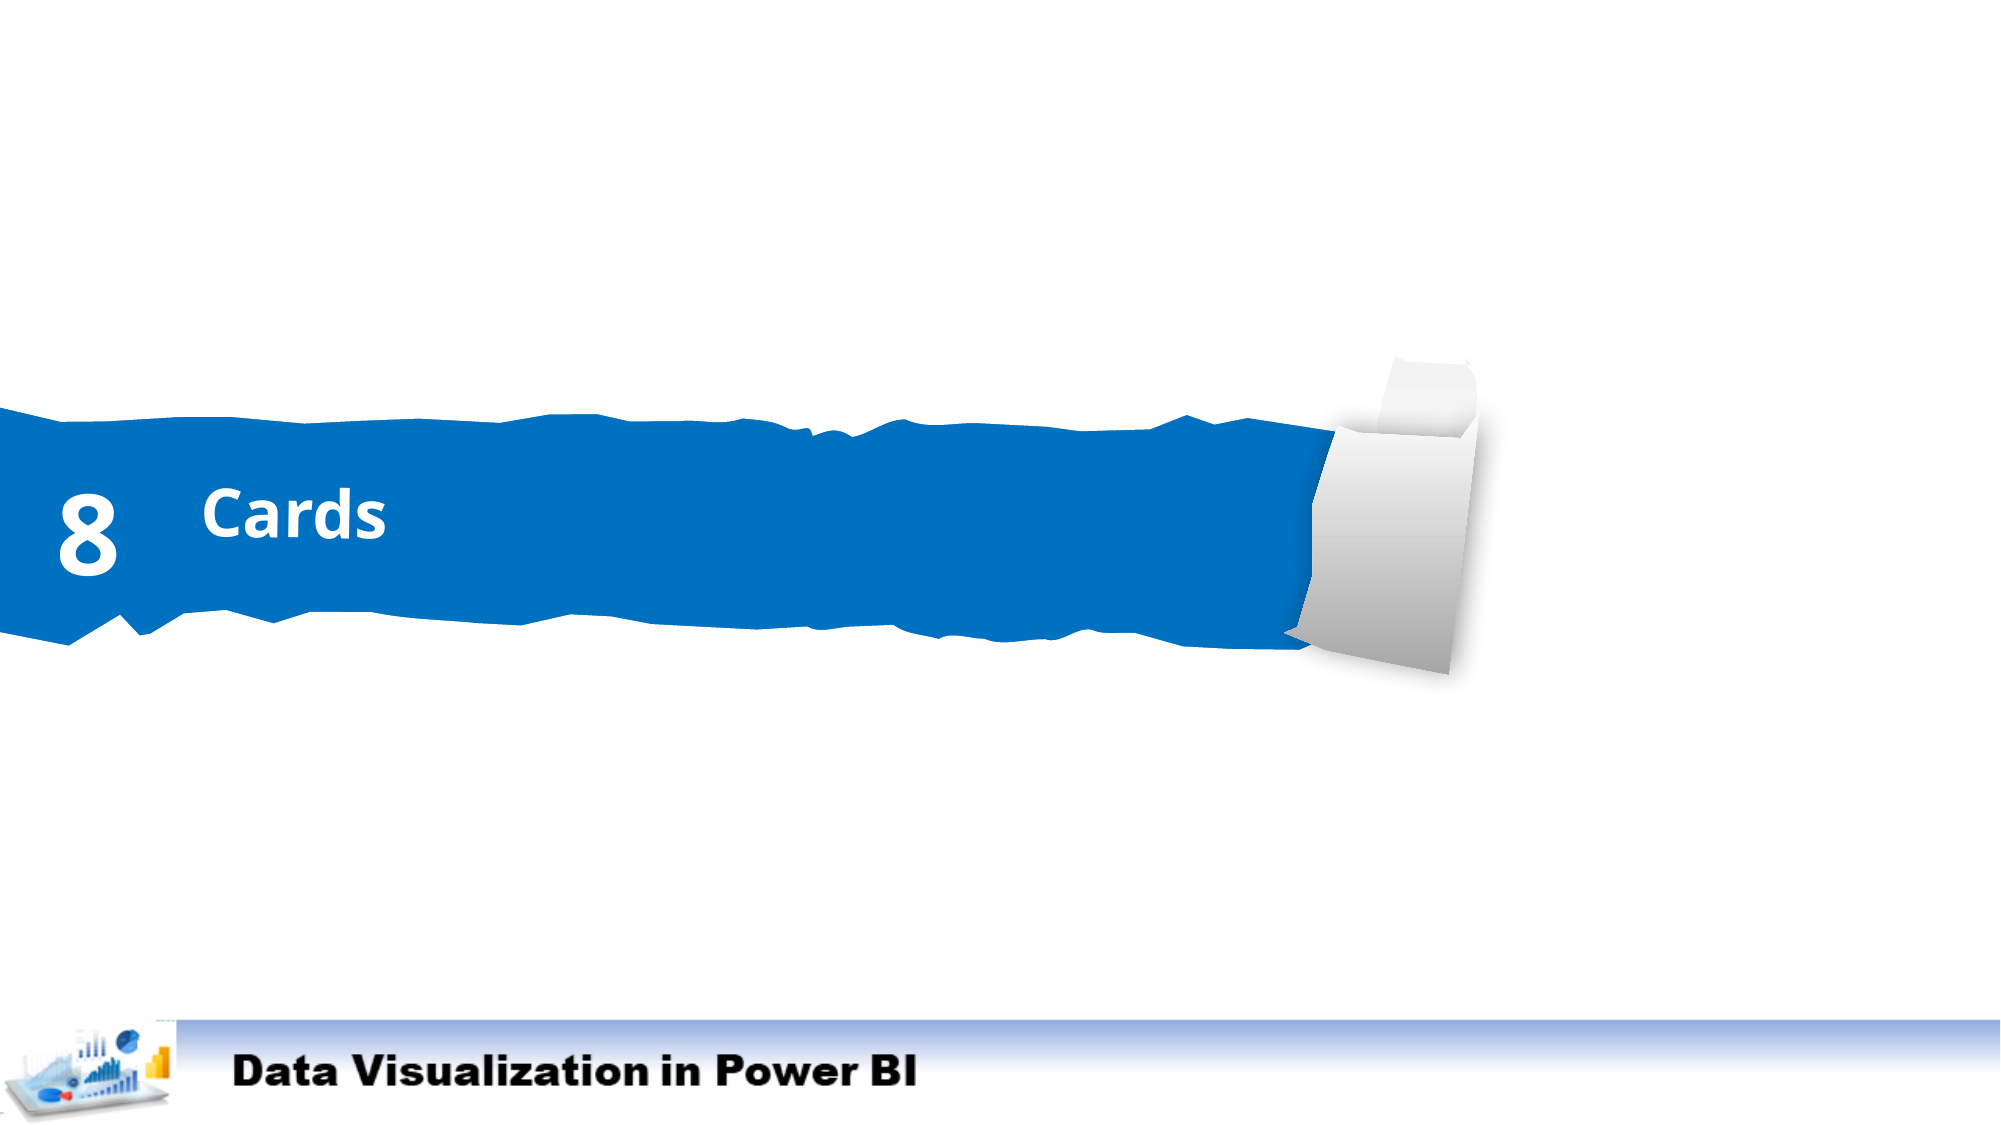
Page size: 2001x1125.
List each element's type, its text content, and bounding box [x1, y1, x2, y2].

text_box [0, 404, 1297, 654]
text_box 8 [35, 455, 143, 605]
picture [0, 0, 2001, 1125]
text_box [1223, 420, 1541, 604]
text_box Cards [185, 462, 1223, 576]
